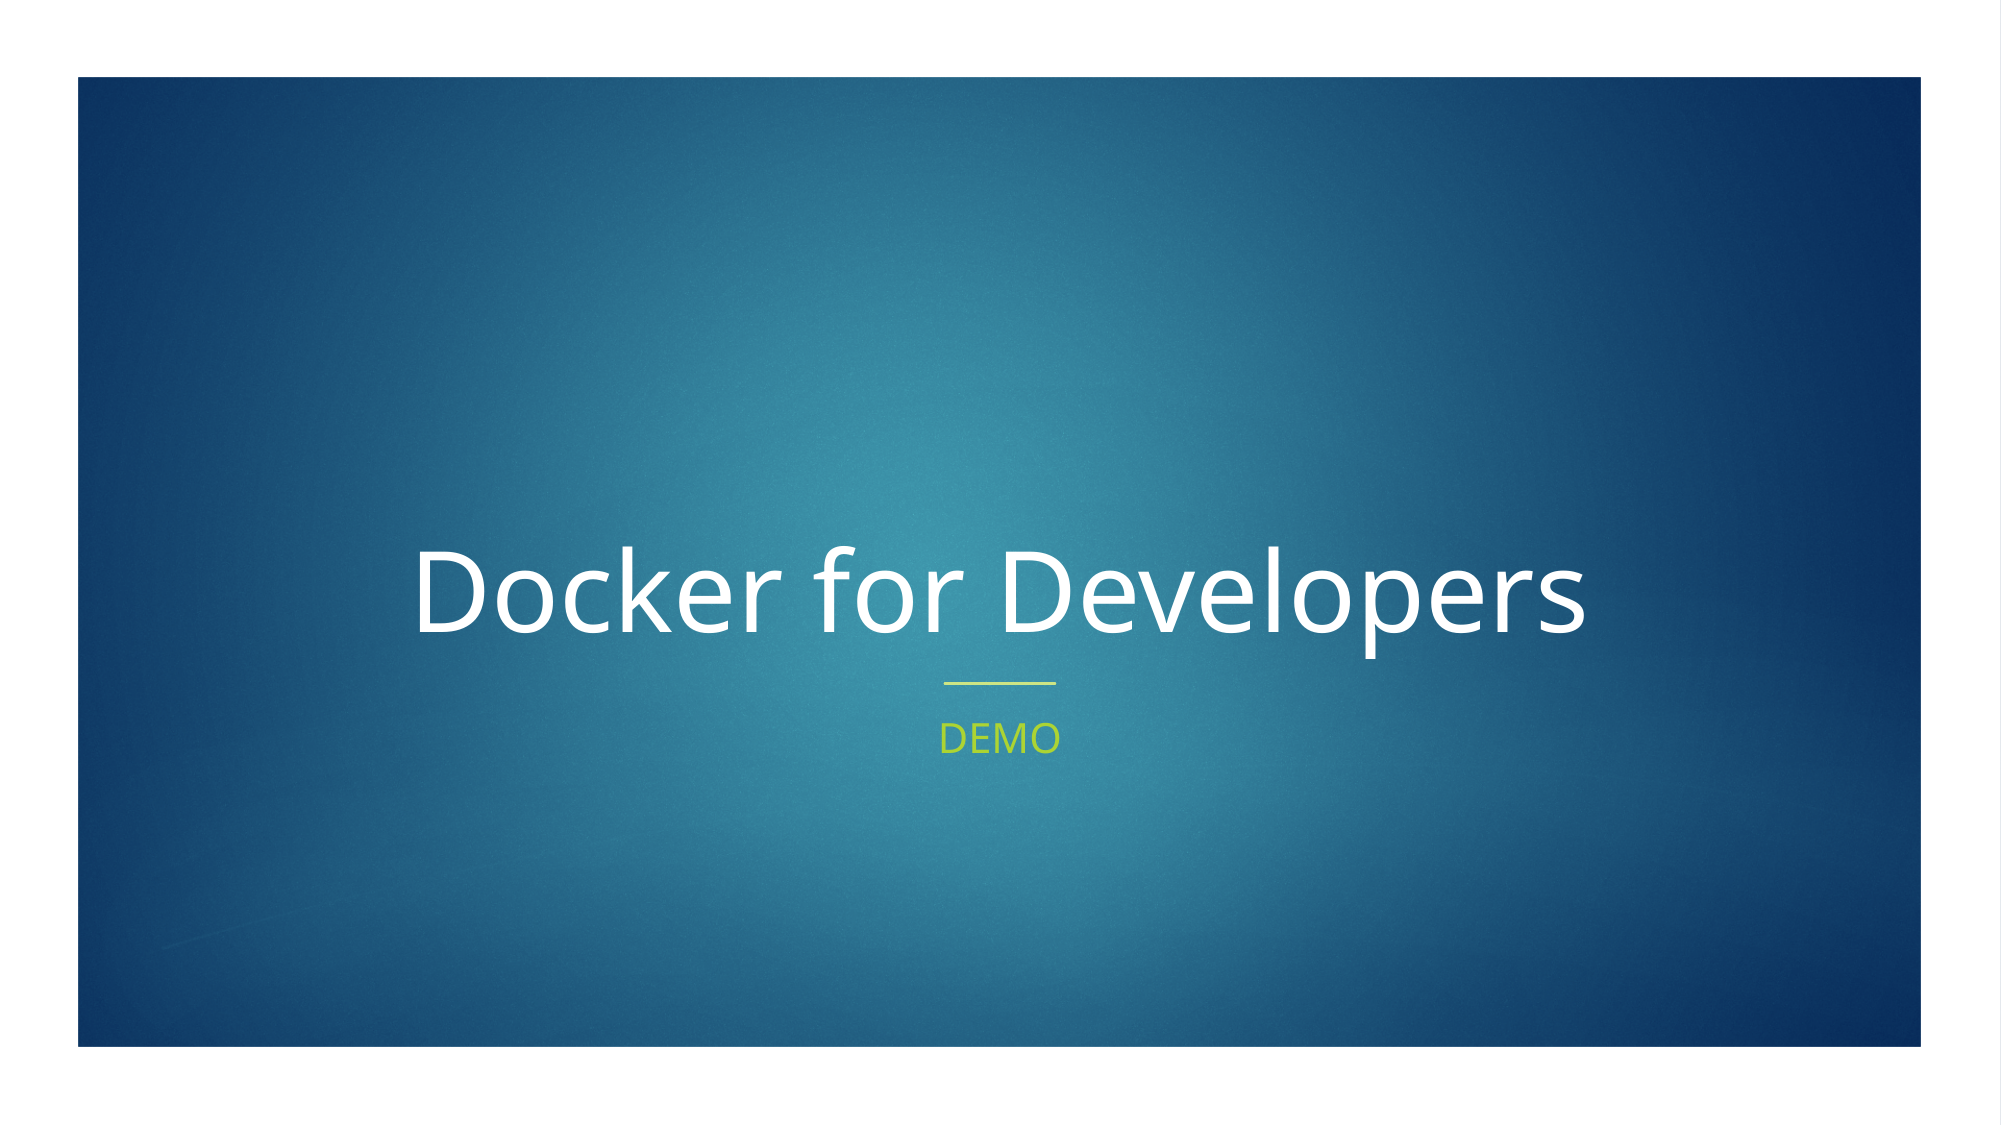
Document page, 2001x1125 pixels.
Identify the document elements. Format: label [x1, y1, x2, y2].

text_box [0, 0, 2000, 1125]
